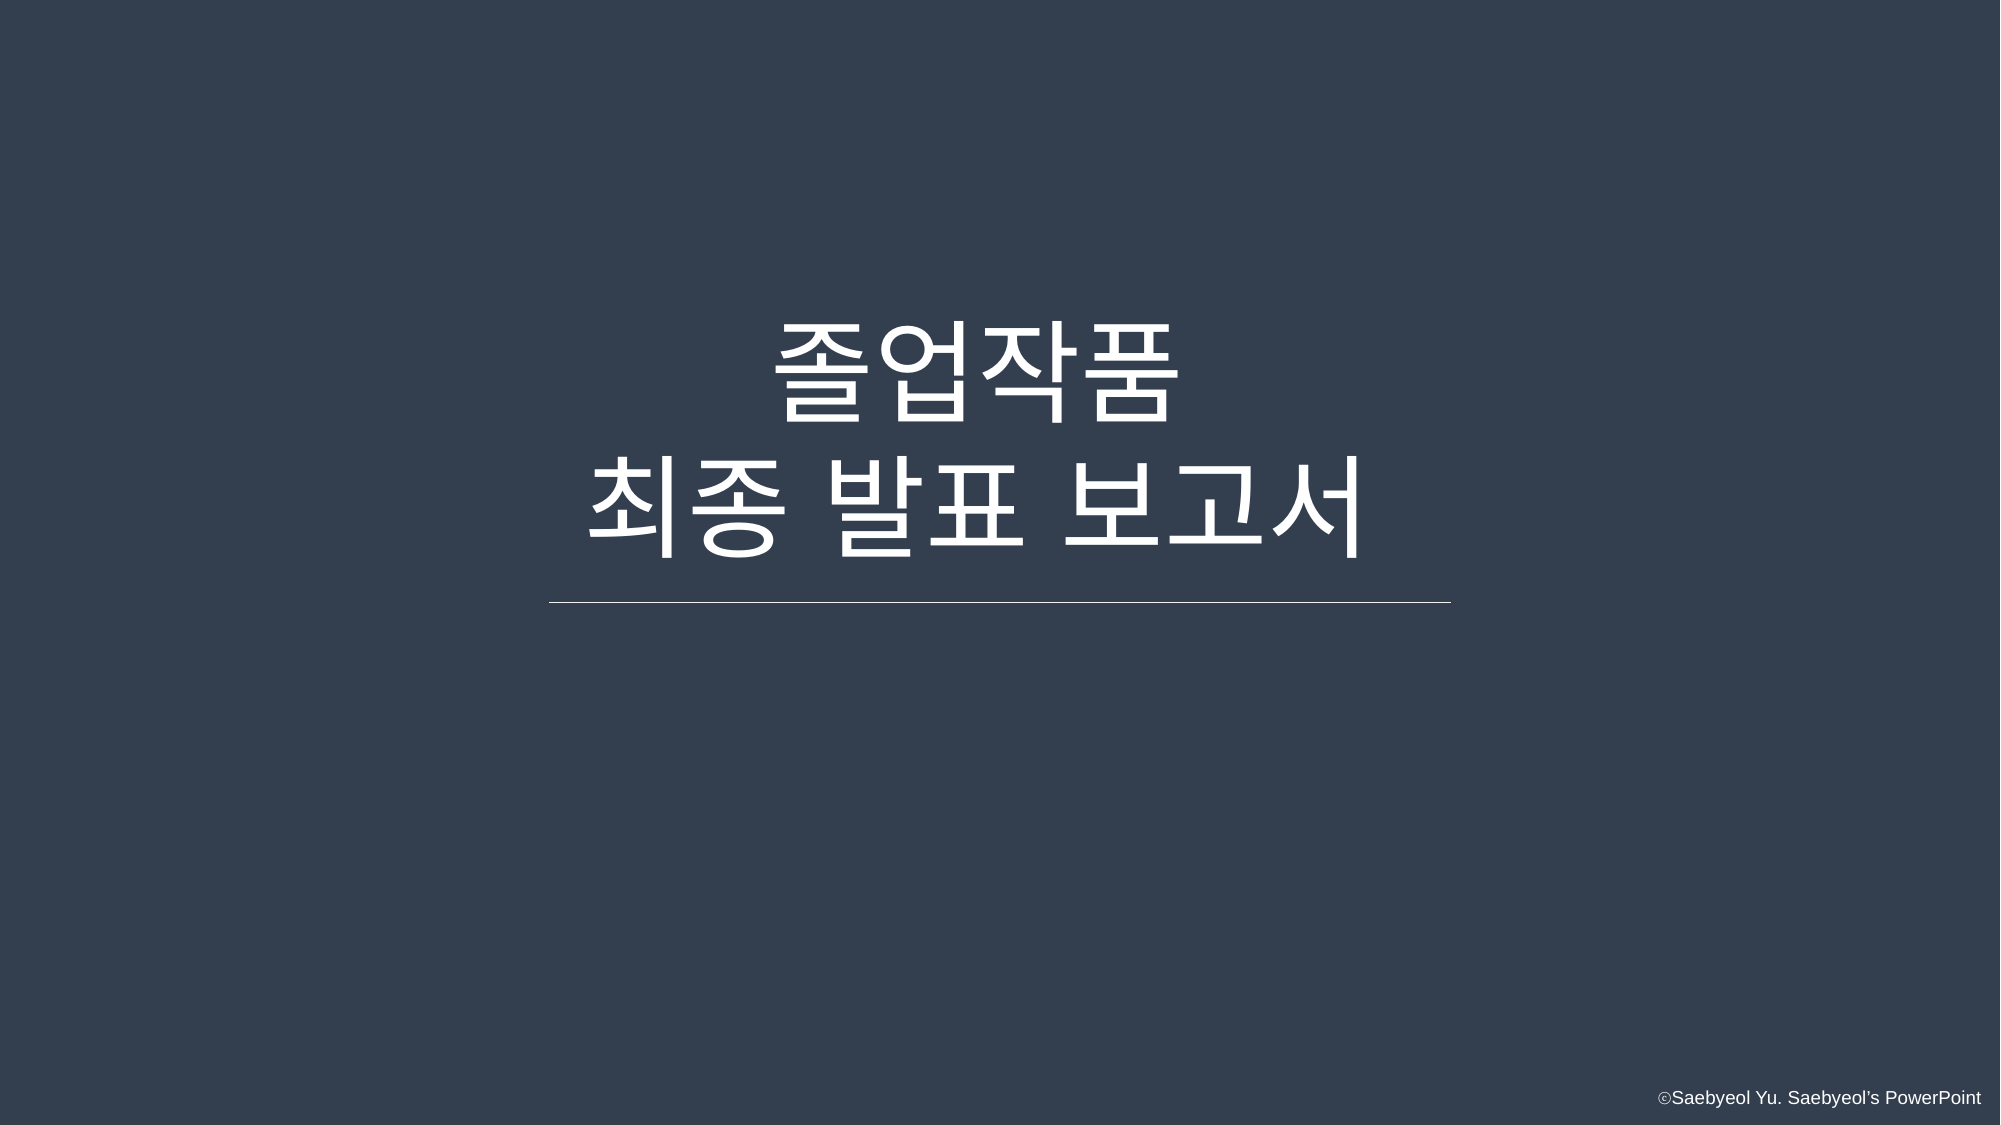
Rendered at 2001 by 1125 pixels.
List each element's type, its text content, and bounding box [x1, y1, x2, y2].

text_box 졸업작품 최종 발표 보고서 [568, 294, 1387, 580]
